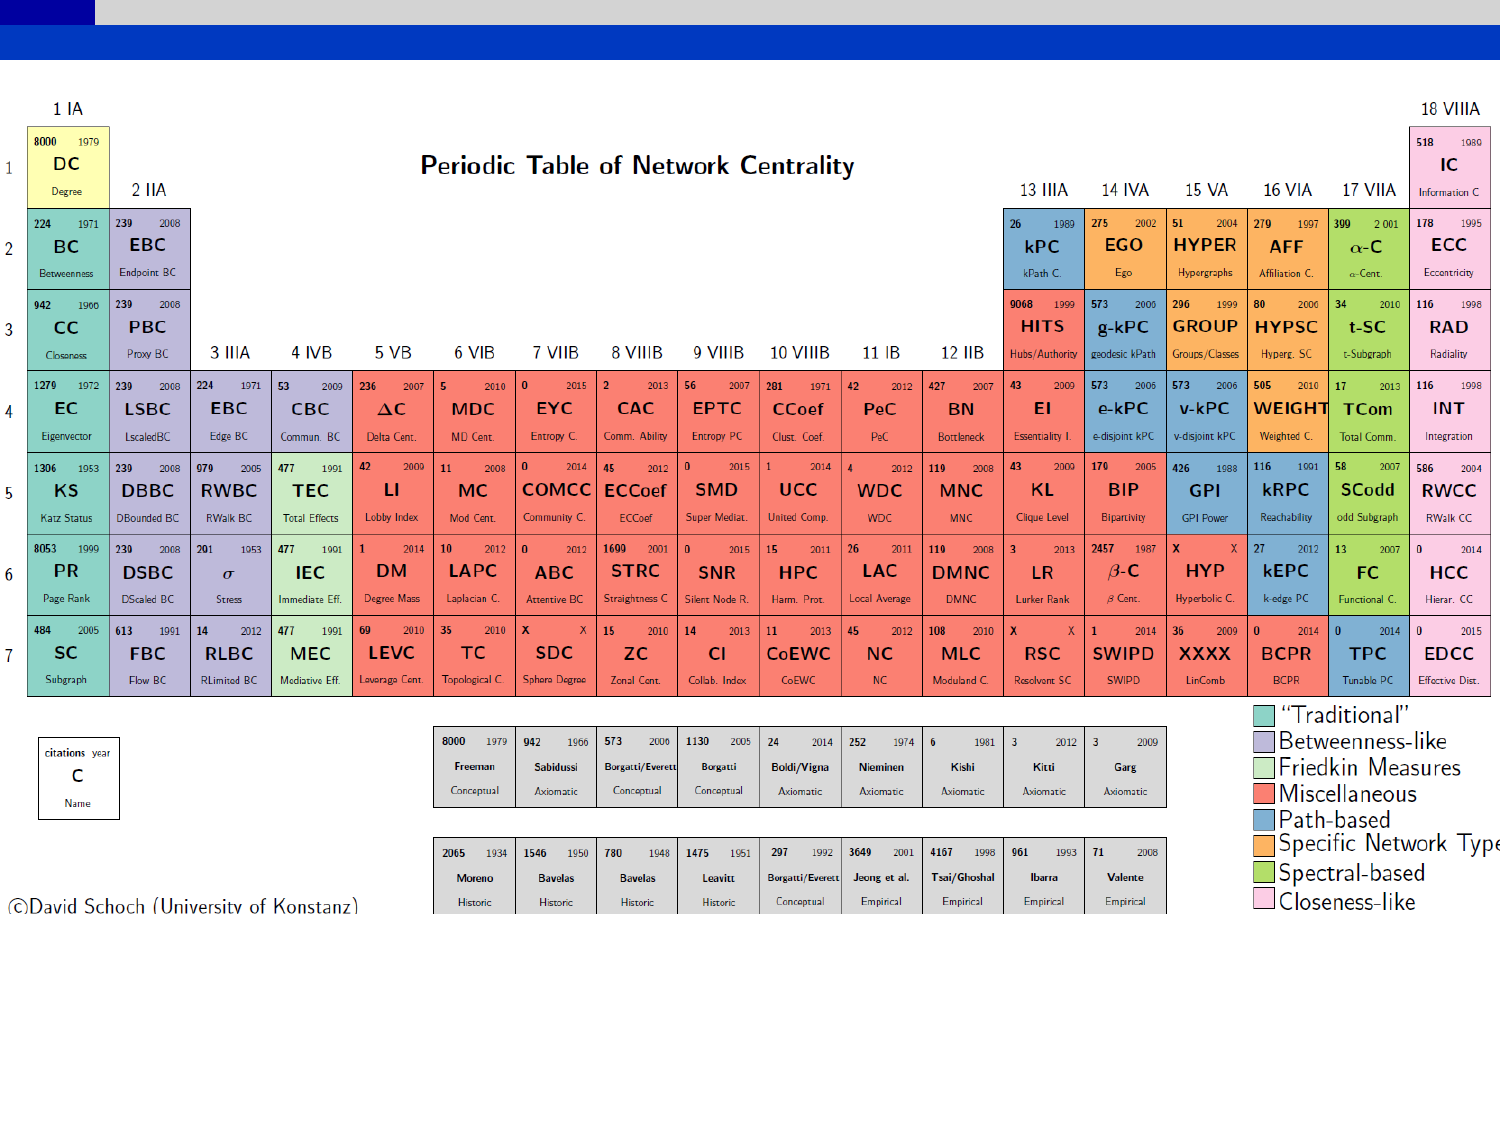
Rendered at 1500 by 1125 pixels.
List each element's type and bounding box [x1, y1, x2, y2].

picture [0, 99, 1500, 915]
text_box [0, 0, 97, 27]
text_box [97, 0, 1500, 27]
